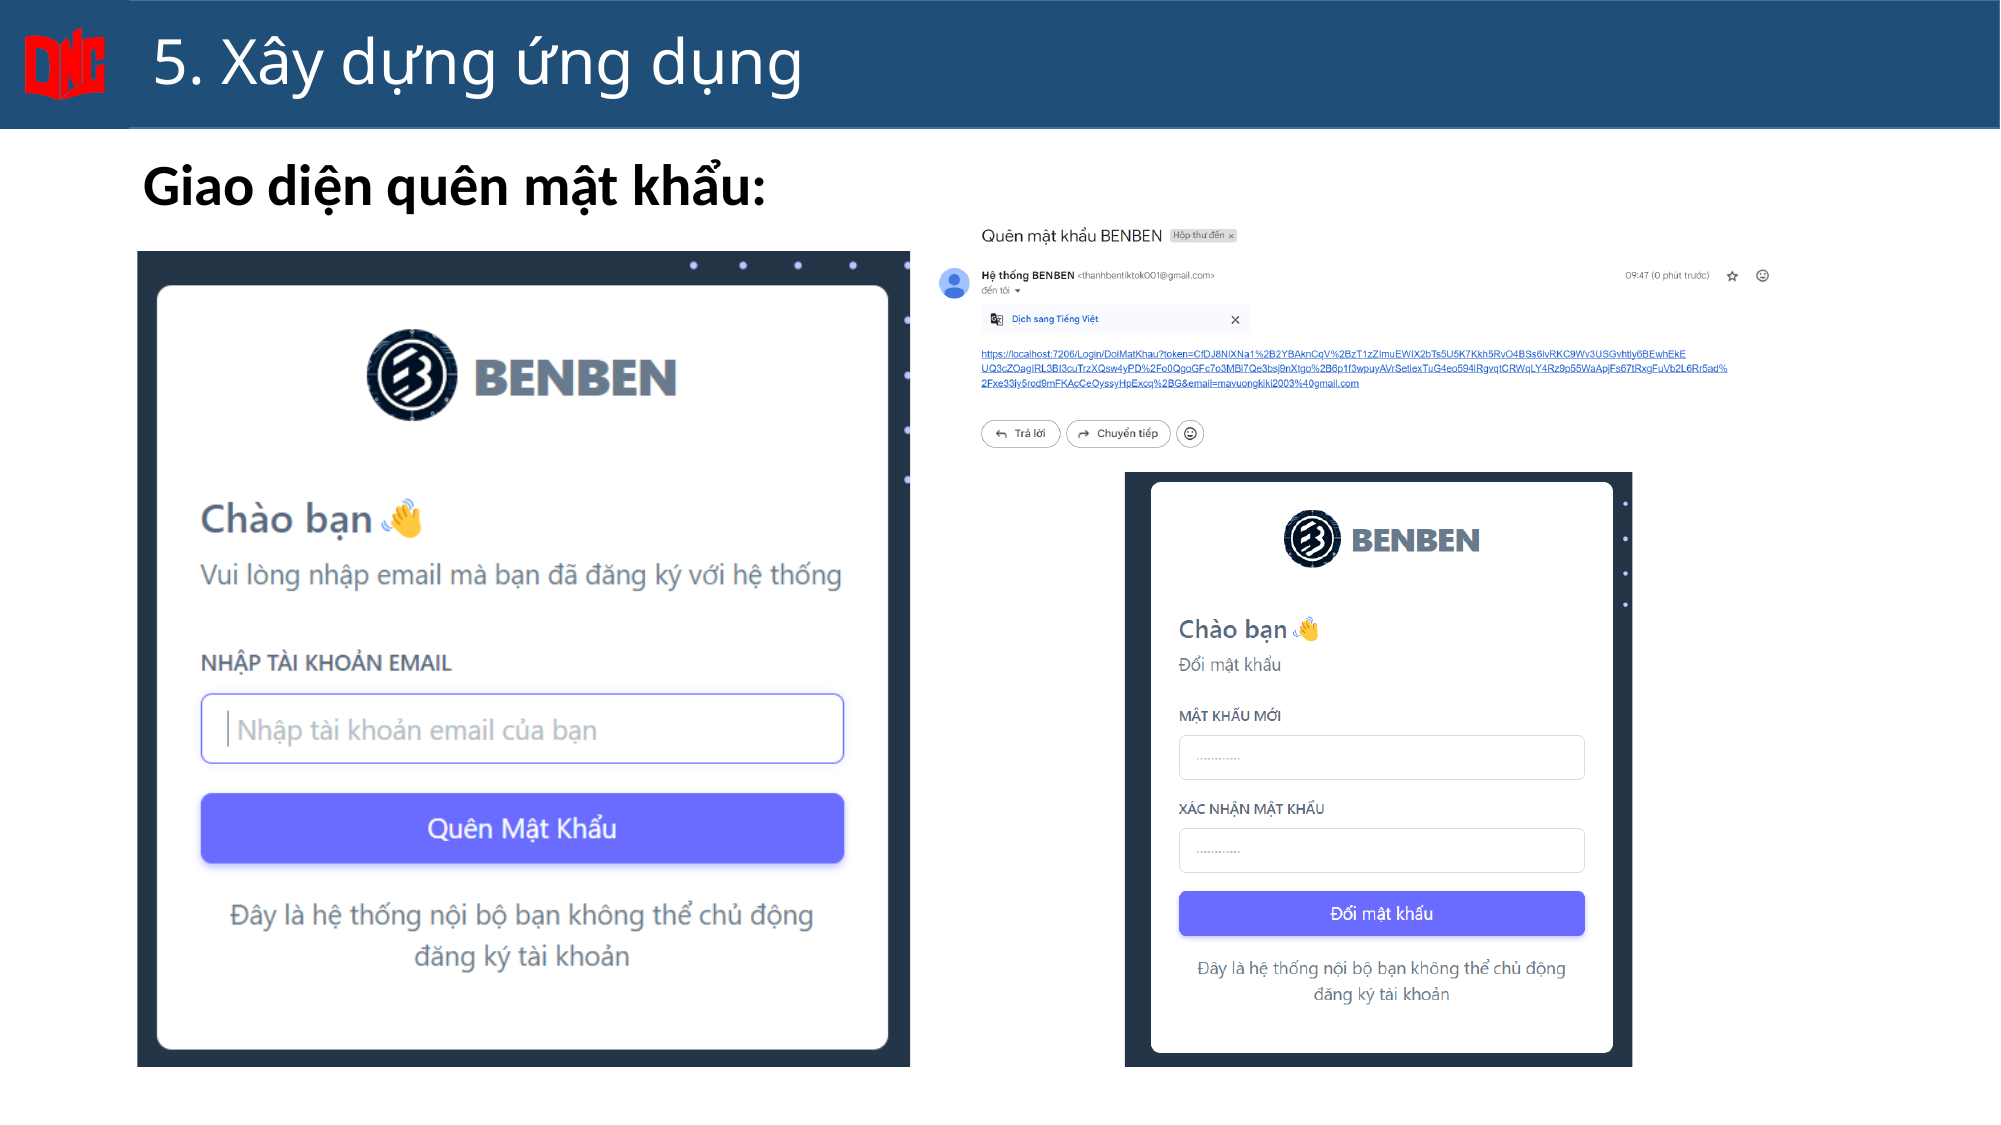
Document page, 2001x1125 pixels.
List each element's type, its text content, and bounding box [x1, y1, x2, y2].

text_box [1863, 0, 2000, 129]
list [929, 217, 1780, 455]
text_box Giao diện quên mật khẩu: [128, 147, 1854, 258]
text_box [129, 0, 137, 129]
picture [0, 0, 129, 129]
text_box 5. Xây dựng ứng dụng [137, 0, 1863, 129]
picture [137, 251, 911, 1067]
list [1124, 472, 1633, 1067]
footer 23 [662, 1042, 1338, 1103]
